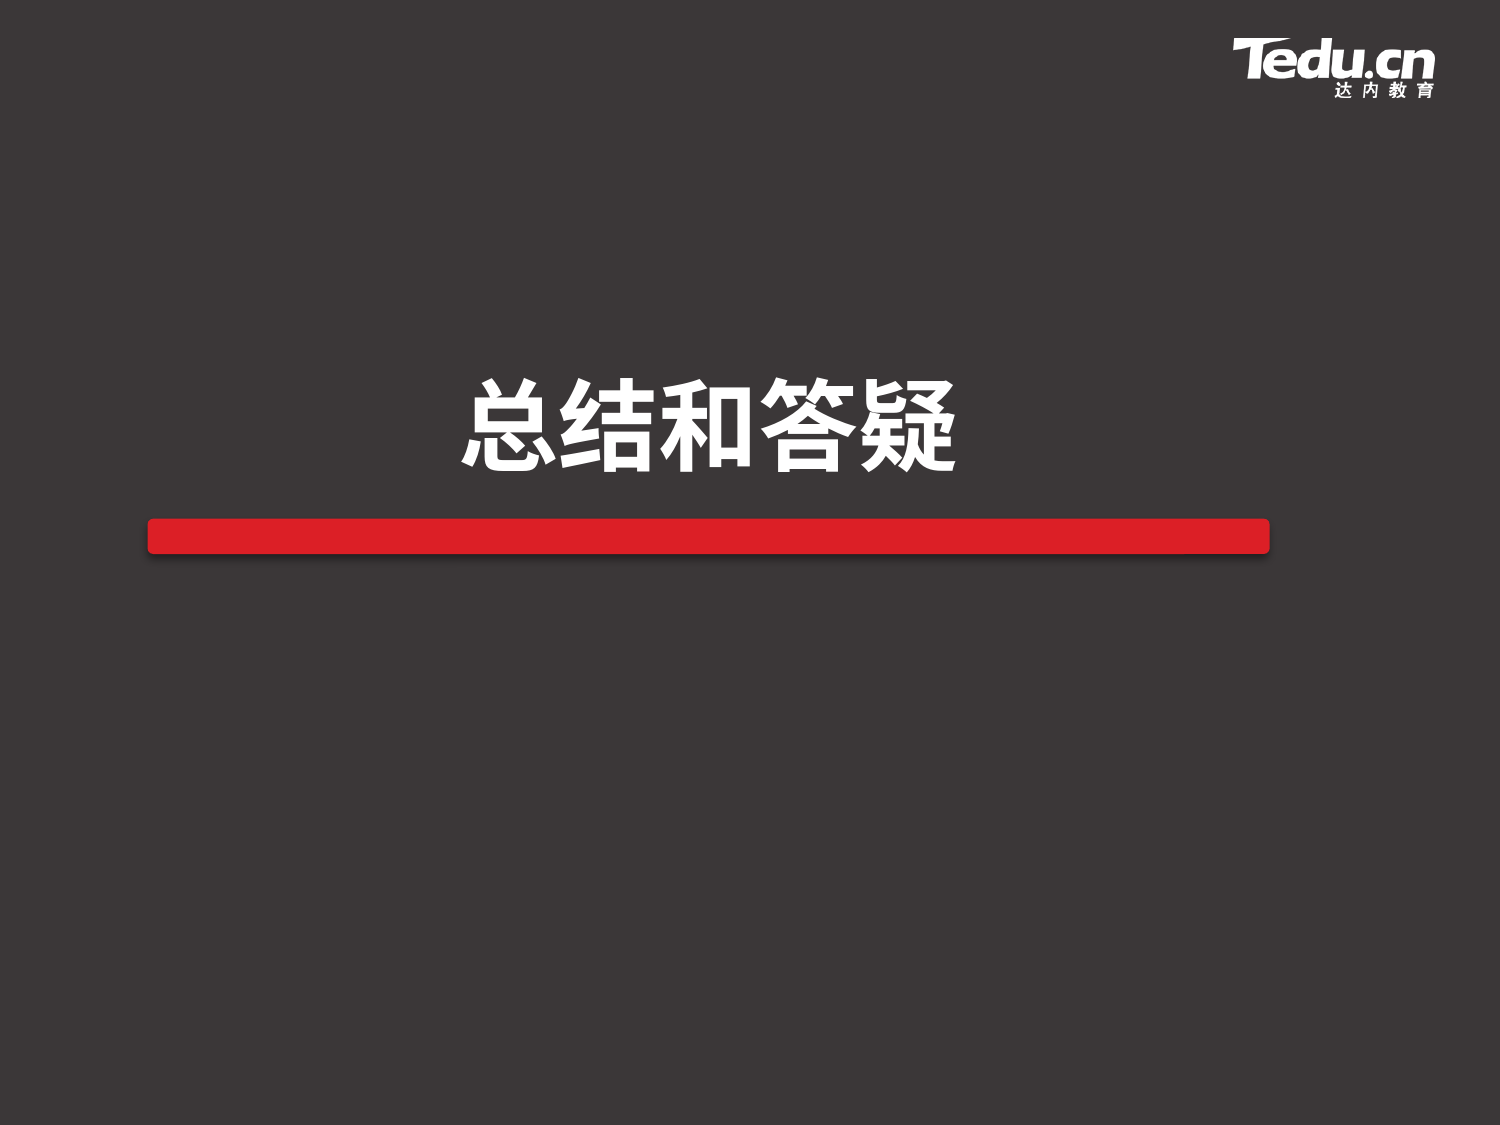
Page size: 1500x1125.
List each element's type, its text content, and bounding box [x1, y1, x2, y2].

picture [1230, 34, 1436, 102]
title 总结和答疑 [152, 338, 1266, 510]
